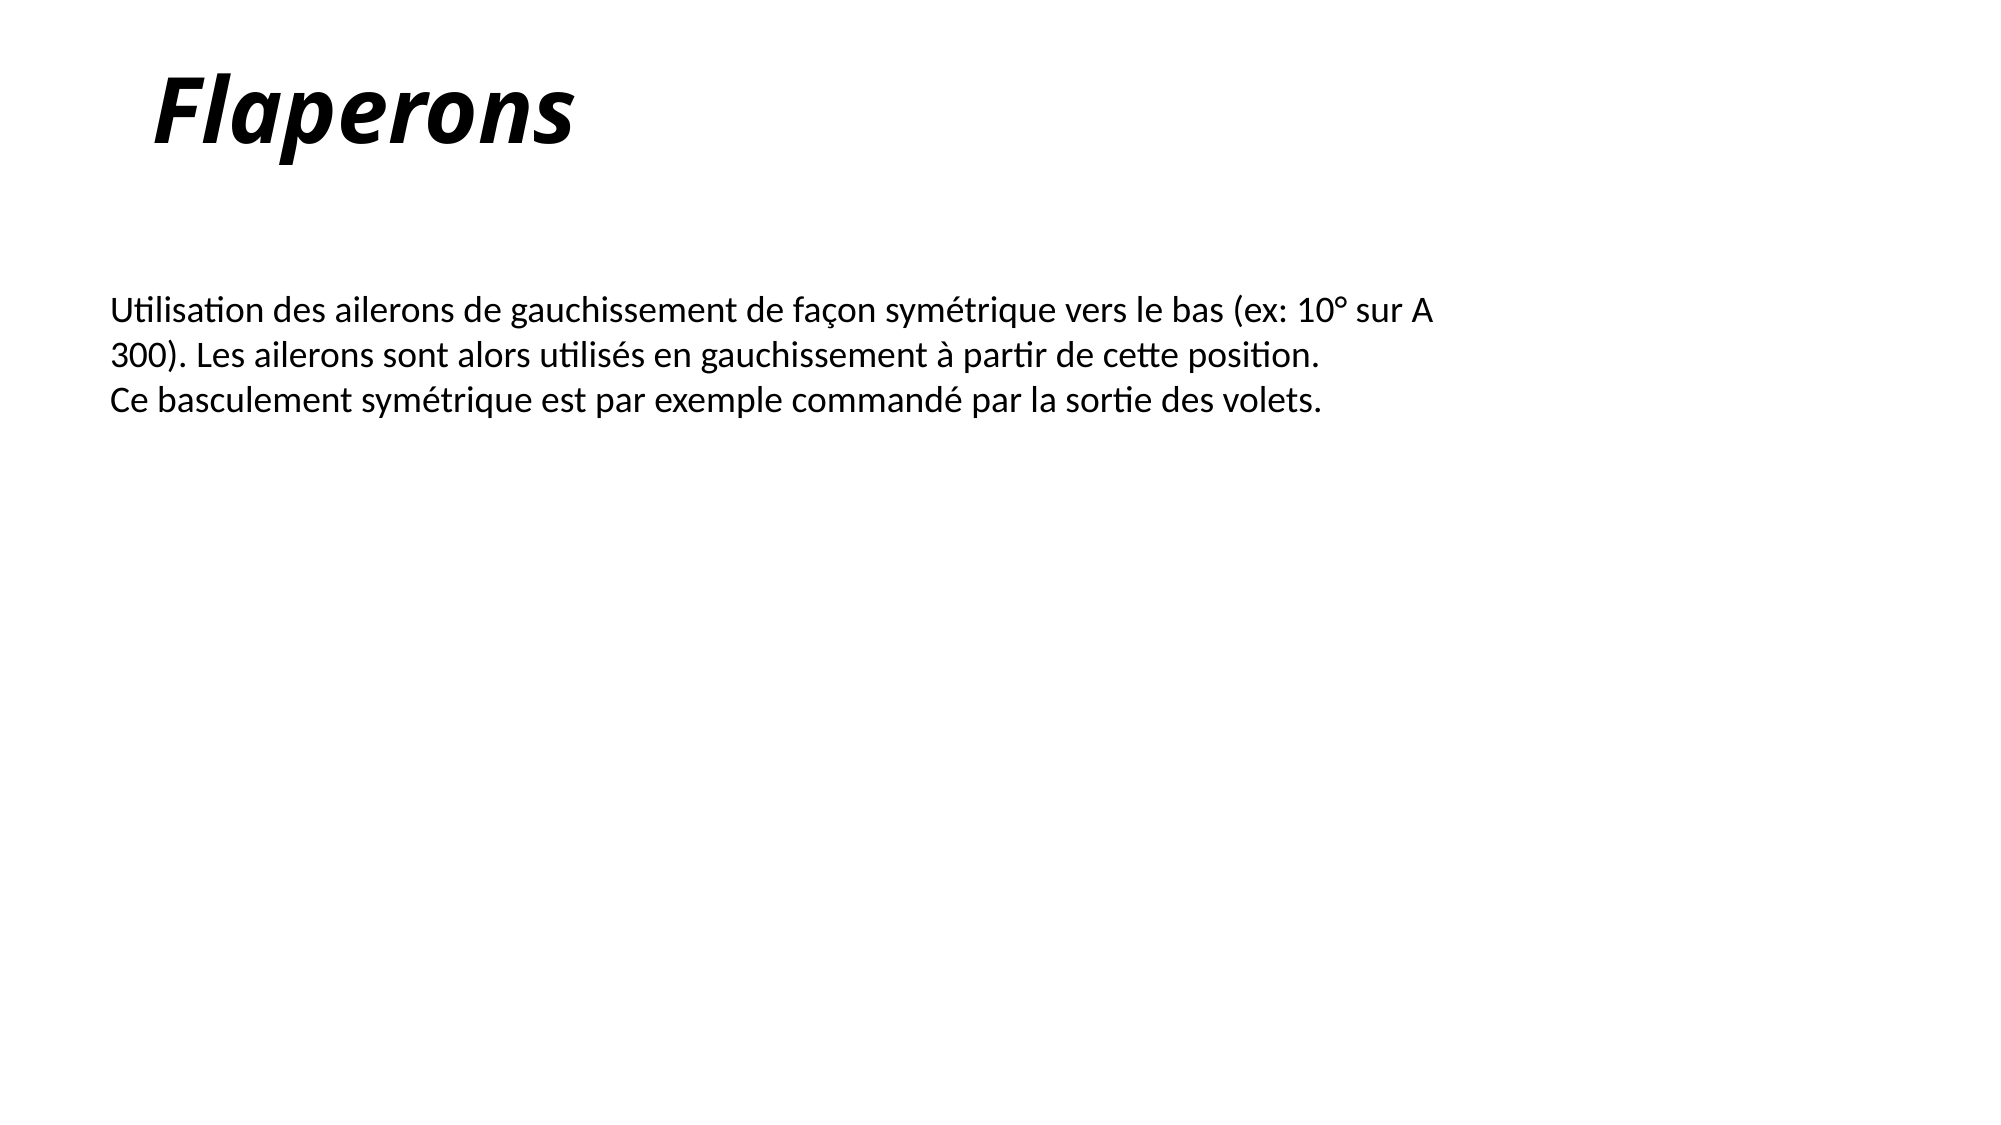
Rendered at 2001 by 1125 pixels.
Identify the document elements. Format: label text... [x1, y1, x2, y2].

title Flaperons [137, 59, 1863, 278]
text_box Utilisation des ailerons de gauchissement de façon symétrique vers le bas (ex: 10° sur A 300). Les ailerons sont alors utilisés en gauchissement à partir de cette position. Ce basculement symétrique est par exemple commandé par la sortie des volets. [95, 277, 1500, 427]
